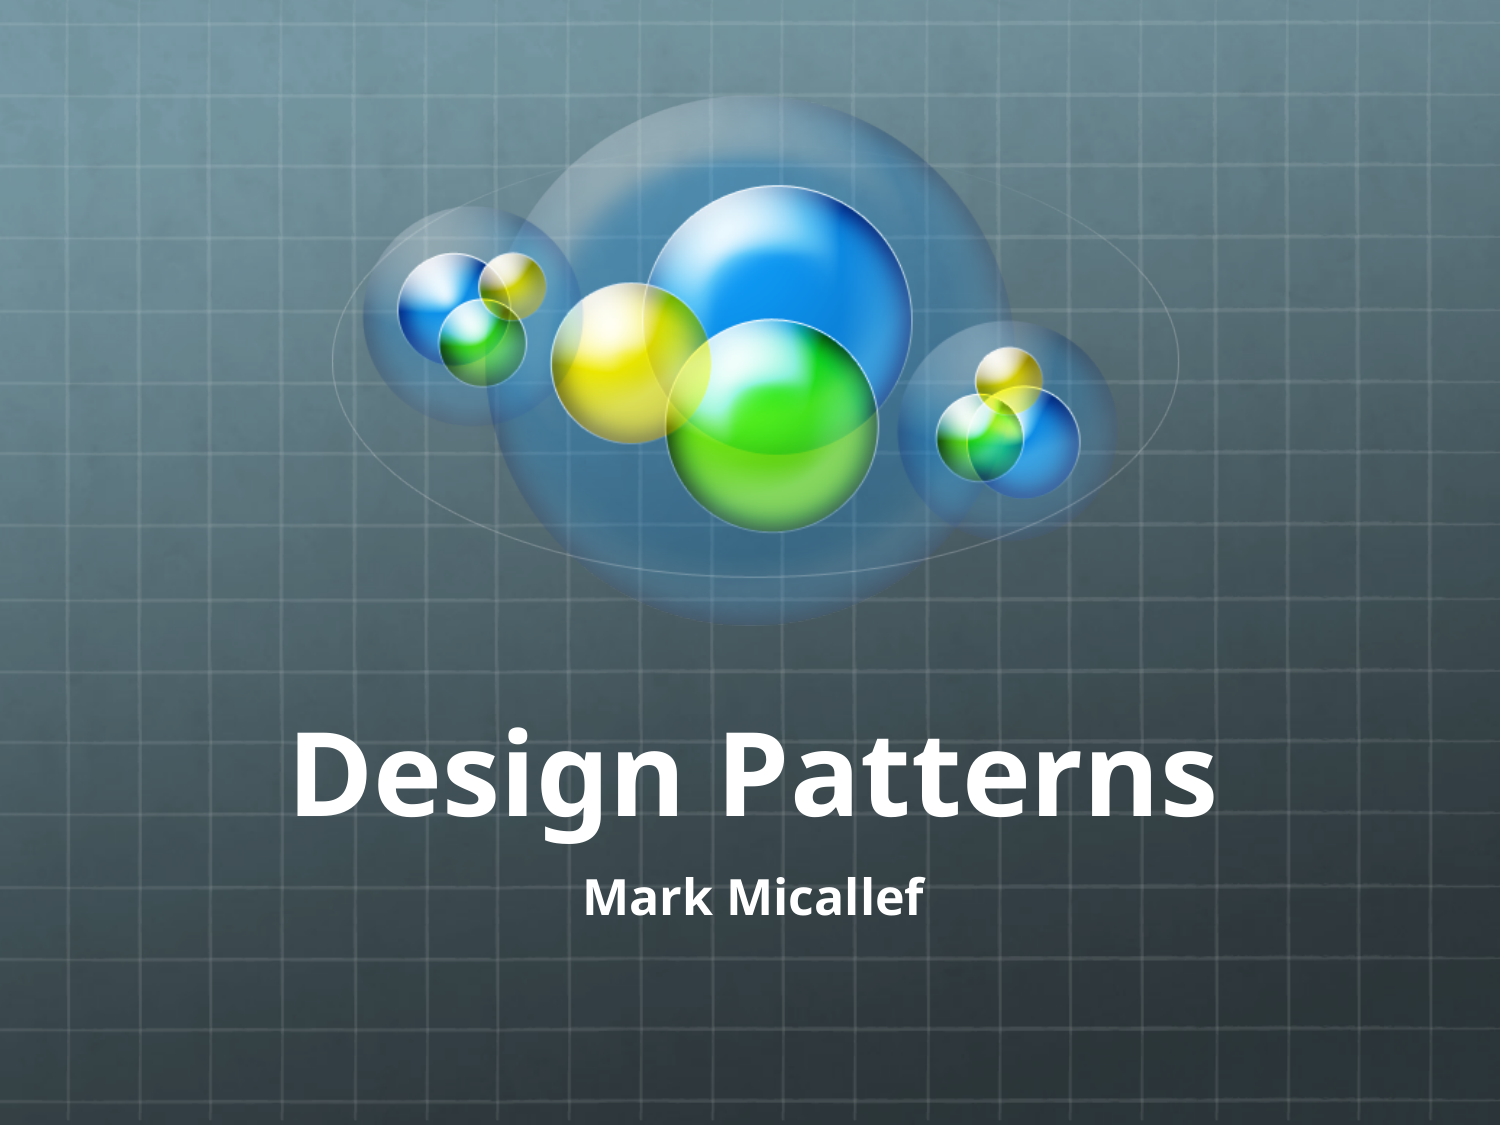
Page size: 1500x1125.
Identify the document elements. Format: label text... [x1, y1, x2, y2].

picture [0, 0, 1500, 1125]
title Design Patterns [134, 681, 1372, 848]
subtitle Mark Micallef [134, 858, 1372, 1028]
